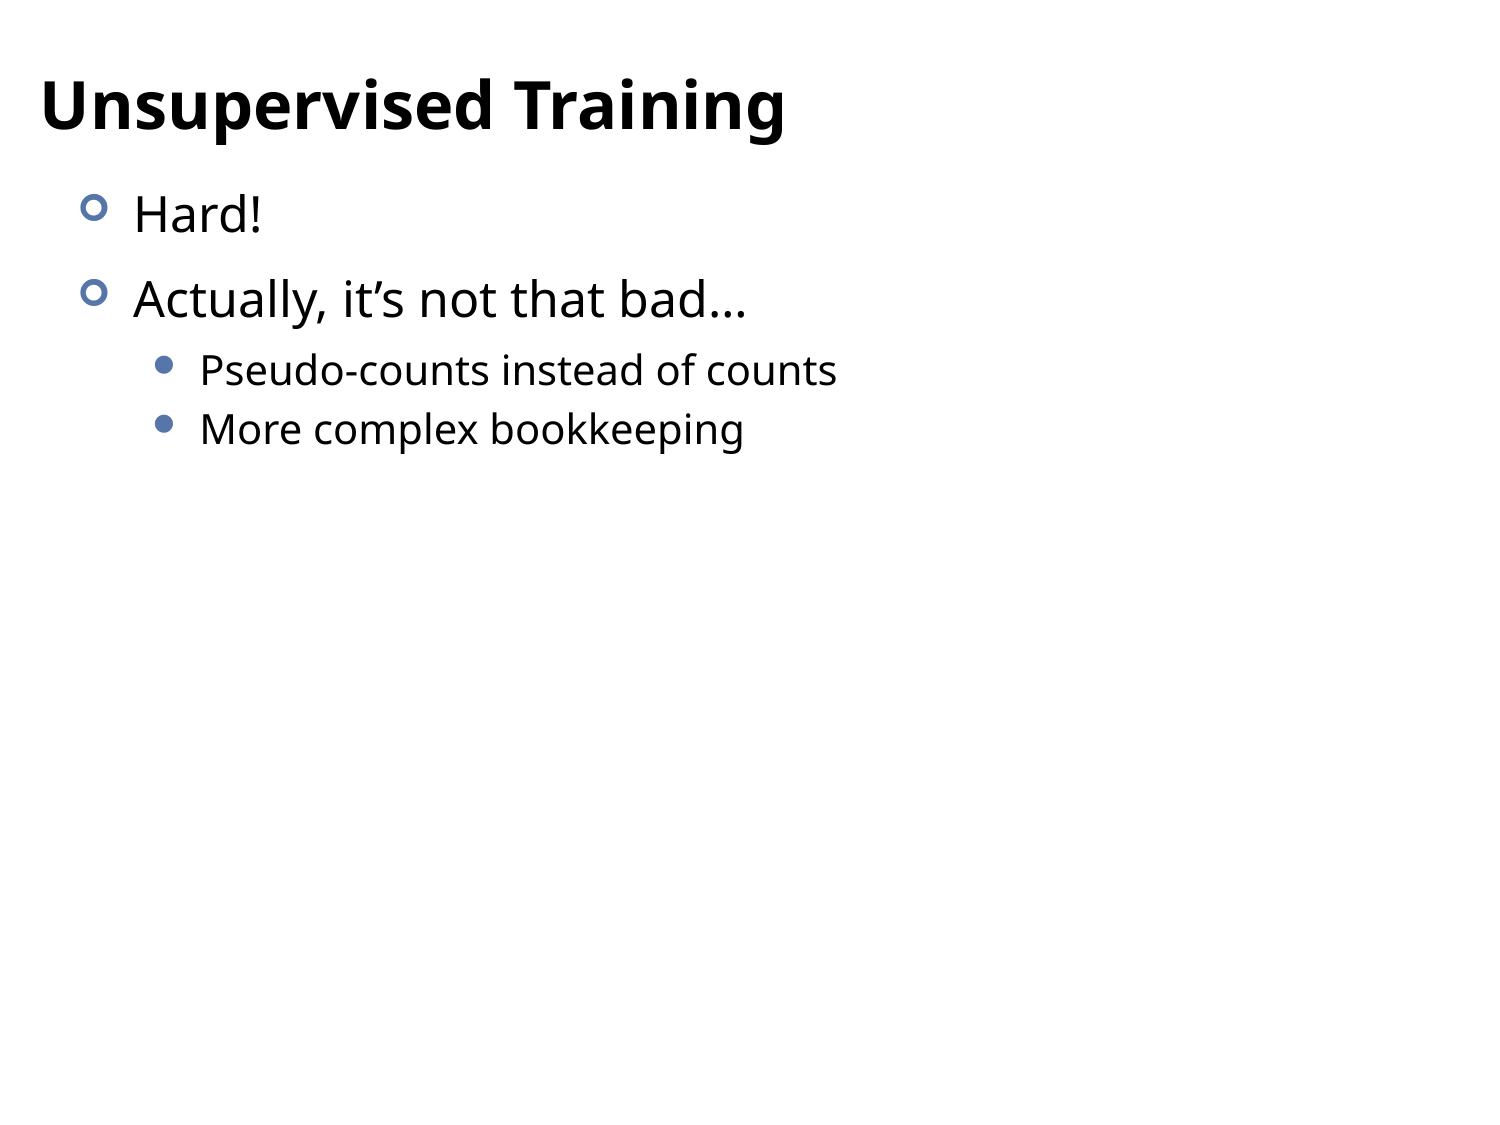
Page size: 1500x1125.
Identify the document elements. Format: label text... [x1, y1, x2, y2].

title Unsupervised Training [24, 18, 1451, 188]
list Hard! Actually, it’s not that bad… Pseudo-counts instead of counts More complex bookkeeping [62, 174, 1451, 1013]
